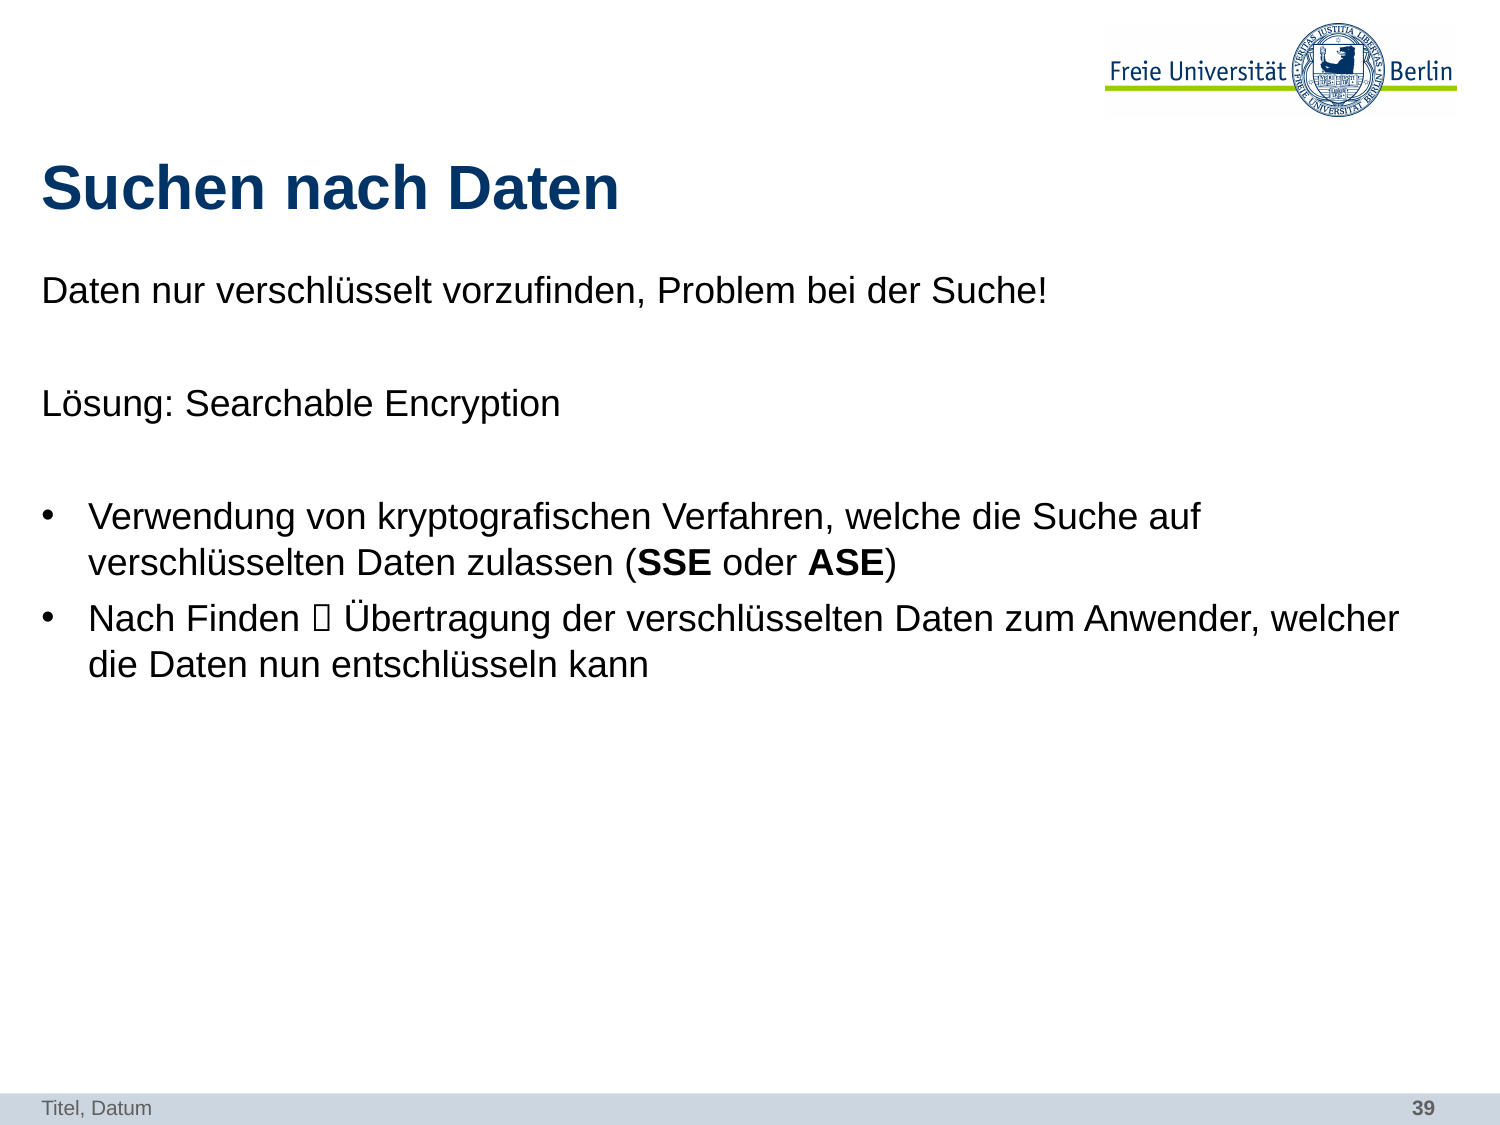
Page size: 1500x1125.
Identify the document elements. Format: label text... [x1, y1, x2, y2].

list Daten nur verschlüsselt vorzufinden, Problem bei der Suche! Lösung: Searchable Encryption Verwendung von kryptografischen Verfahren, welche die Suche auf verschlüsselten Daten zulassen (SSE oder ASE) Nach Finden  Übertragung der verschlüsselten Daten zum Anwender, welcher die Daten nun entschlüsseln kann [41, 265, 1459, 1064]
picture [1105, 23, 1457, 117]
title Suchen nach Daten [41, 155, 1459, 226]
footer Titel, Datum [40, 1087, 1022, 1125]
